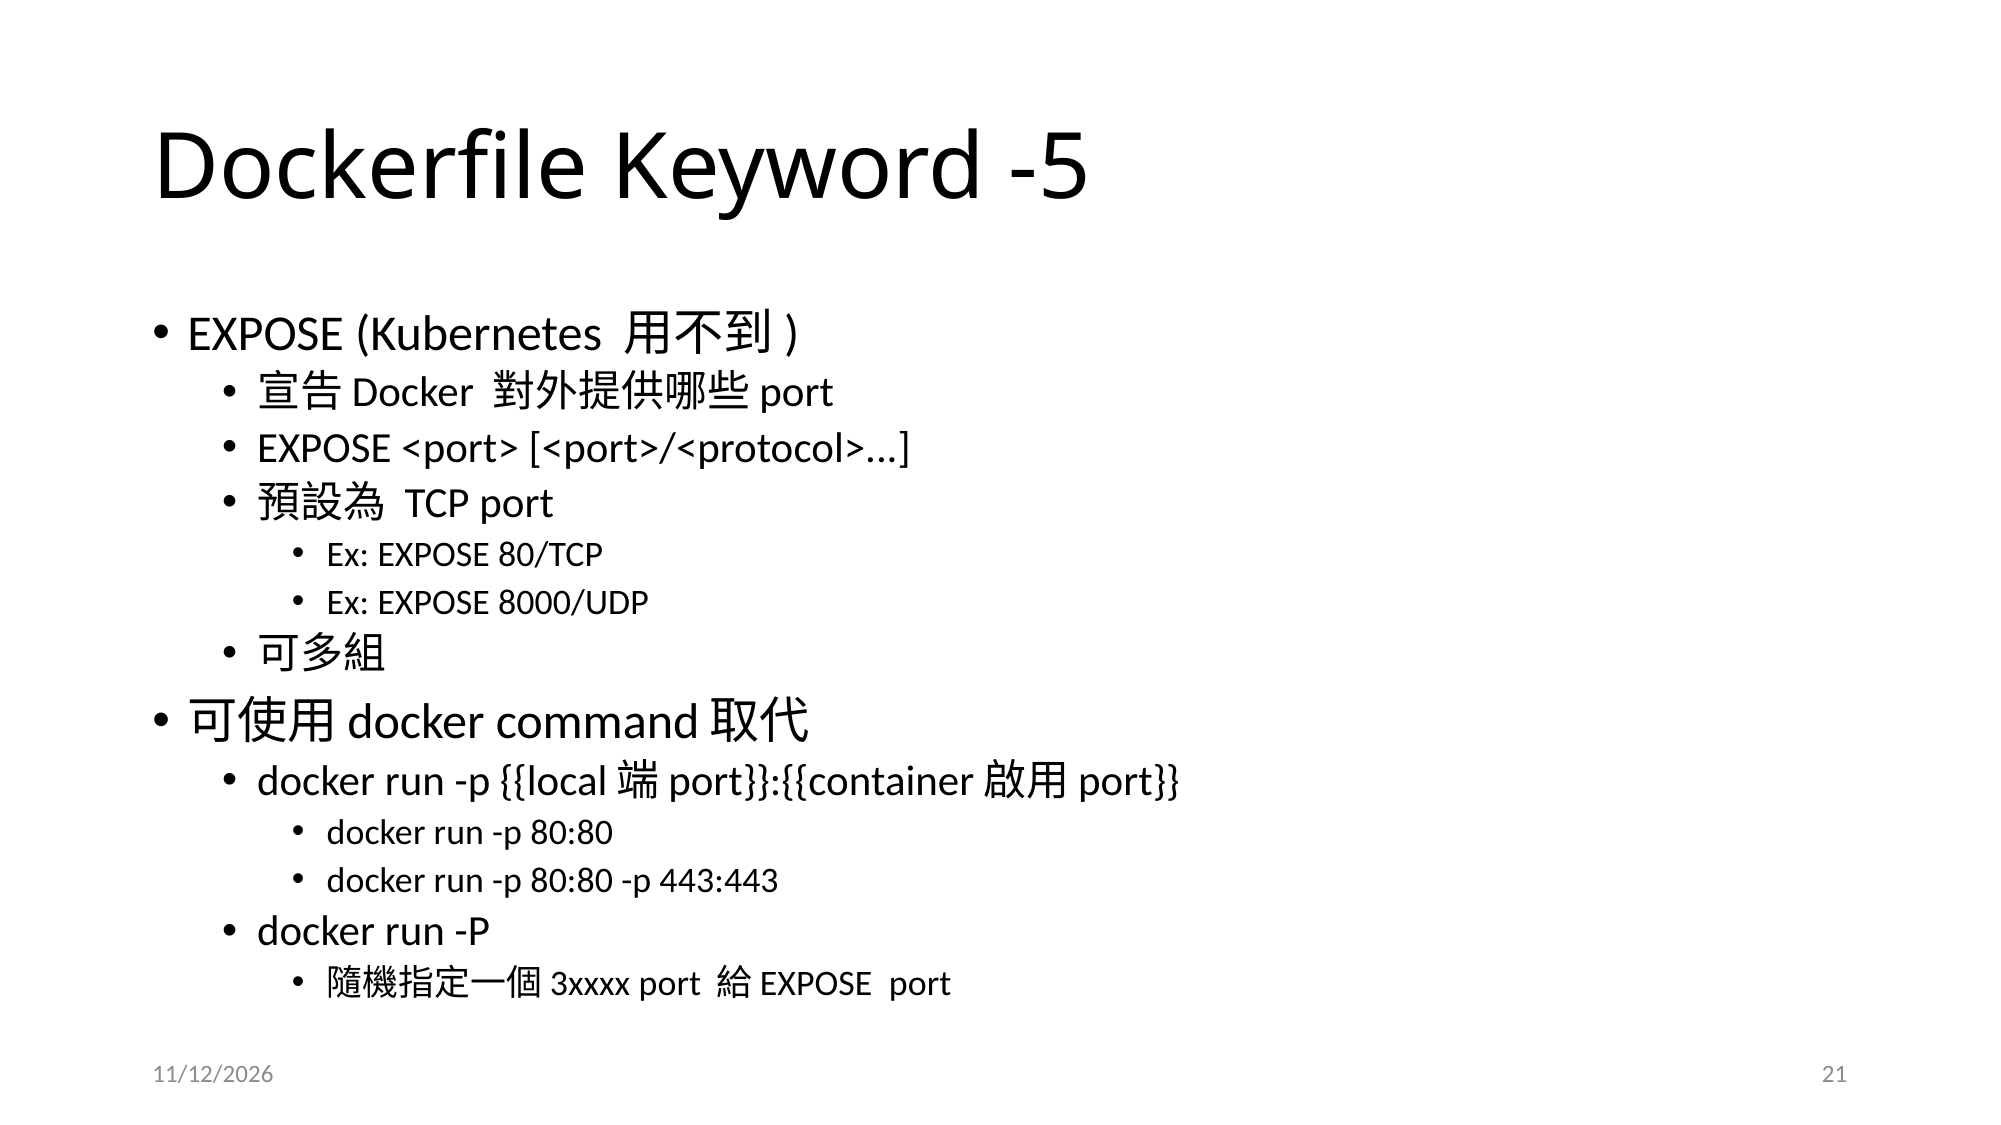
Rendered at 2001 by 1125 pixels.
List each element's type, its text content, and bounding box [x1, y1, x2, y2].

list EXPOSE (Kubernetes 用不到) 宣告Docker 對外提供哪些port EXPOSE <port> [<port>/<protocol>...] 預設為 TCP port Ex: EXPOSE 80/TCP Ex: EXPOSE 8000/UDP 可多組 可使用docker command取代 docker run -p {{local端port}}:{{container啟用port}} docker run -p 80:80 docker run -p 80:80 -p 443:443 docker run -P 隨機指定一個3xxxx port 給EXPOSE port [137, 299, 1863, 1014]
title Dockerfile Keyword -5 [137, 59, 1863, 278]
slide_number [137, 1042, 588, 1103]
slide_number 21 [1412, 1042, 1863, 1103]
